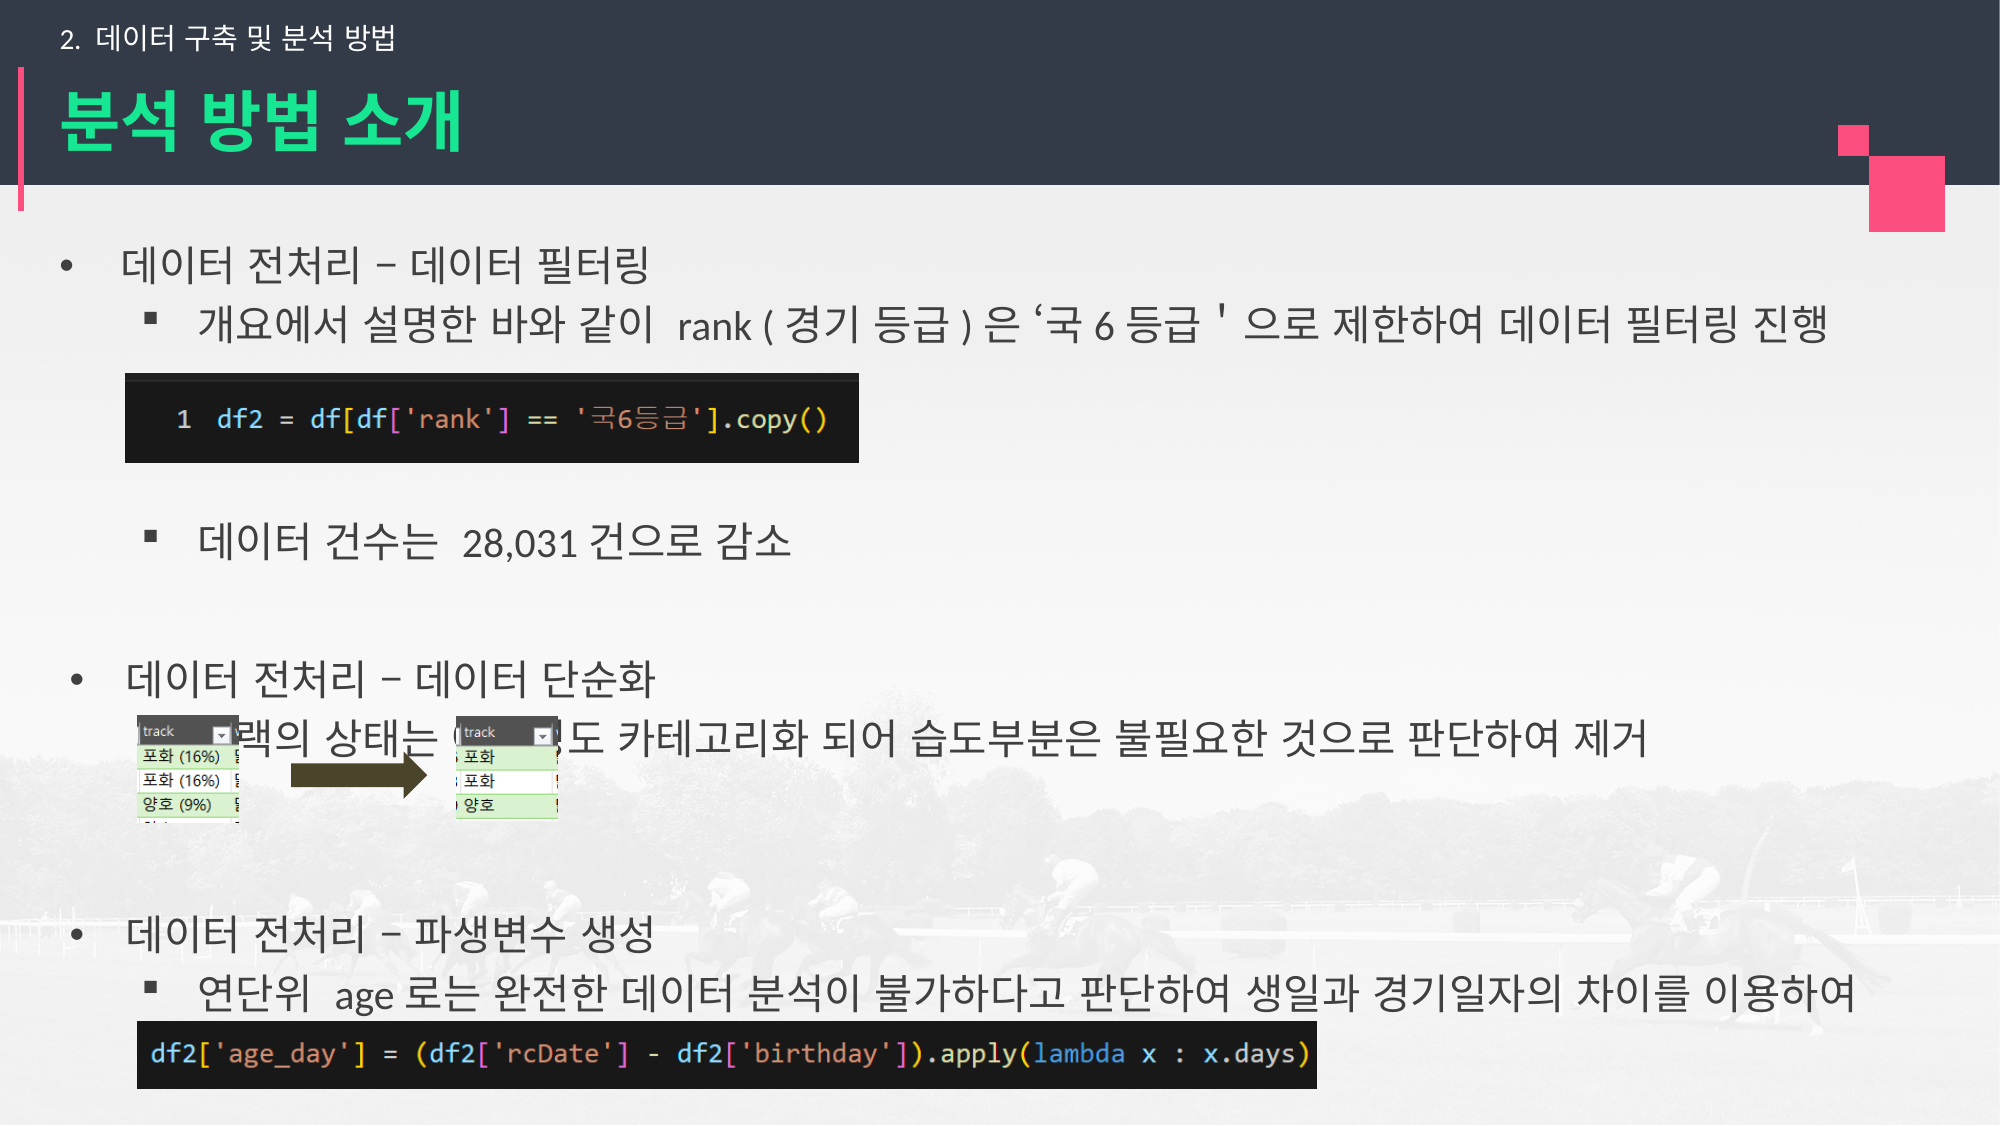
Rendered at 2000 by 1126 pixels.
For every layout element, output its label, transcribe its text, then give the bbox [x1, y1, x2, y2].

picture [0, 0, 2000, 1125]
text_box [289, 749, 430, 801]
list 데이터 전처리 – 데이터 필터링 개요에서 설명한 바와 같이 rank (경기 등급)은 ‘국6등급＇으로 제한하여 데이터 필터링 진행 데이터 건수는 28,031건으로 감소 데이터 전처리 – 데이터 단순화 트랙의 상태는 어느정도 카테고리화 되어 습도부분은 불필요한 것으로 판단하여 제거 데이터 전처리 – 파생변수 생성 연단위 age로는 완전한 데이터 분석이 불가하다고 판단하여 생일과 경기일자의 차이를 이용하여 일단위 나이 계산 [43, 231, 1933, 1095]
text_box 2. 데이터 구축 및 분석 방법 [43, 0, 1401, 103]
title 분석 방법 소개 [43, 103, 1401, 186]
